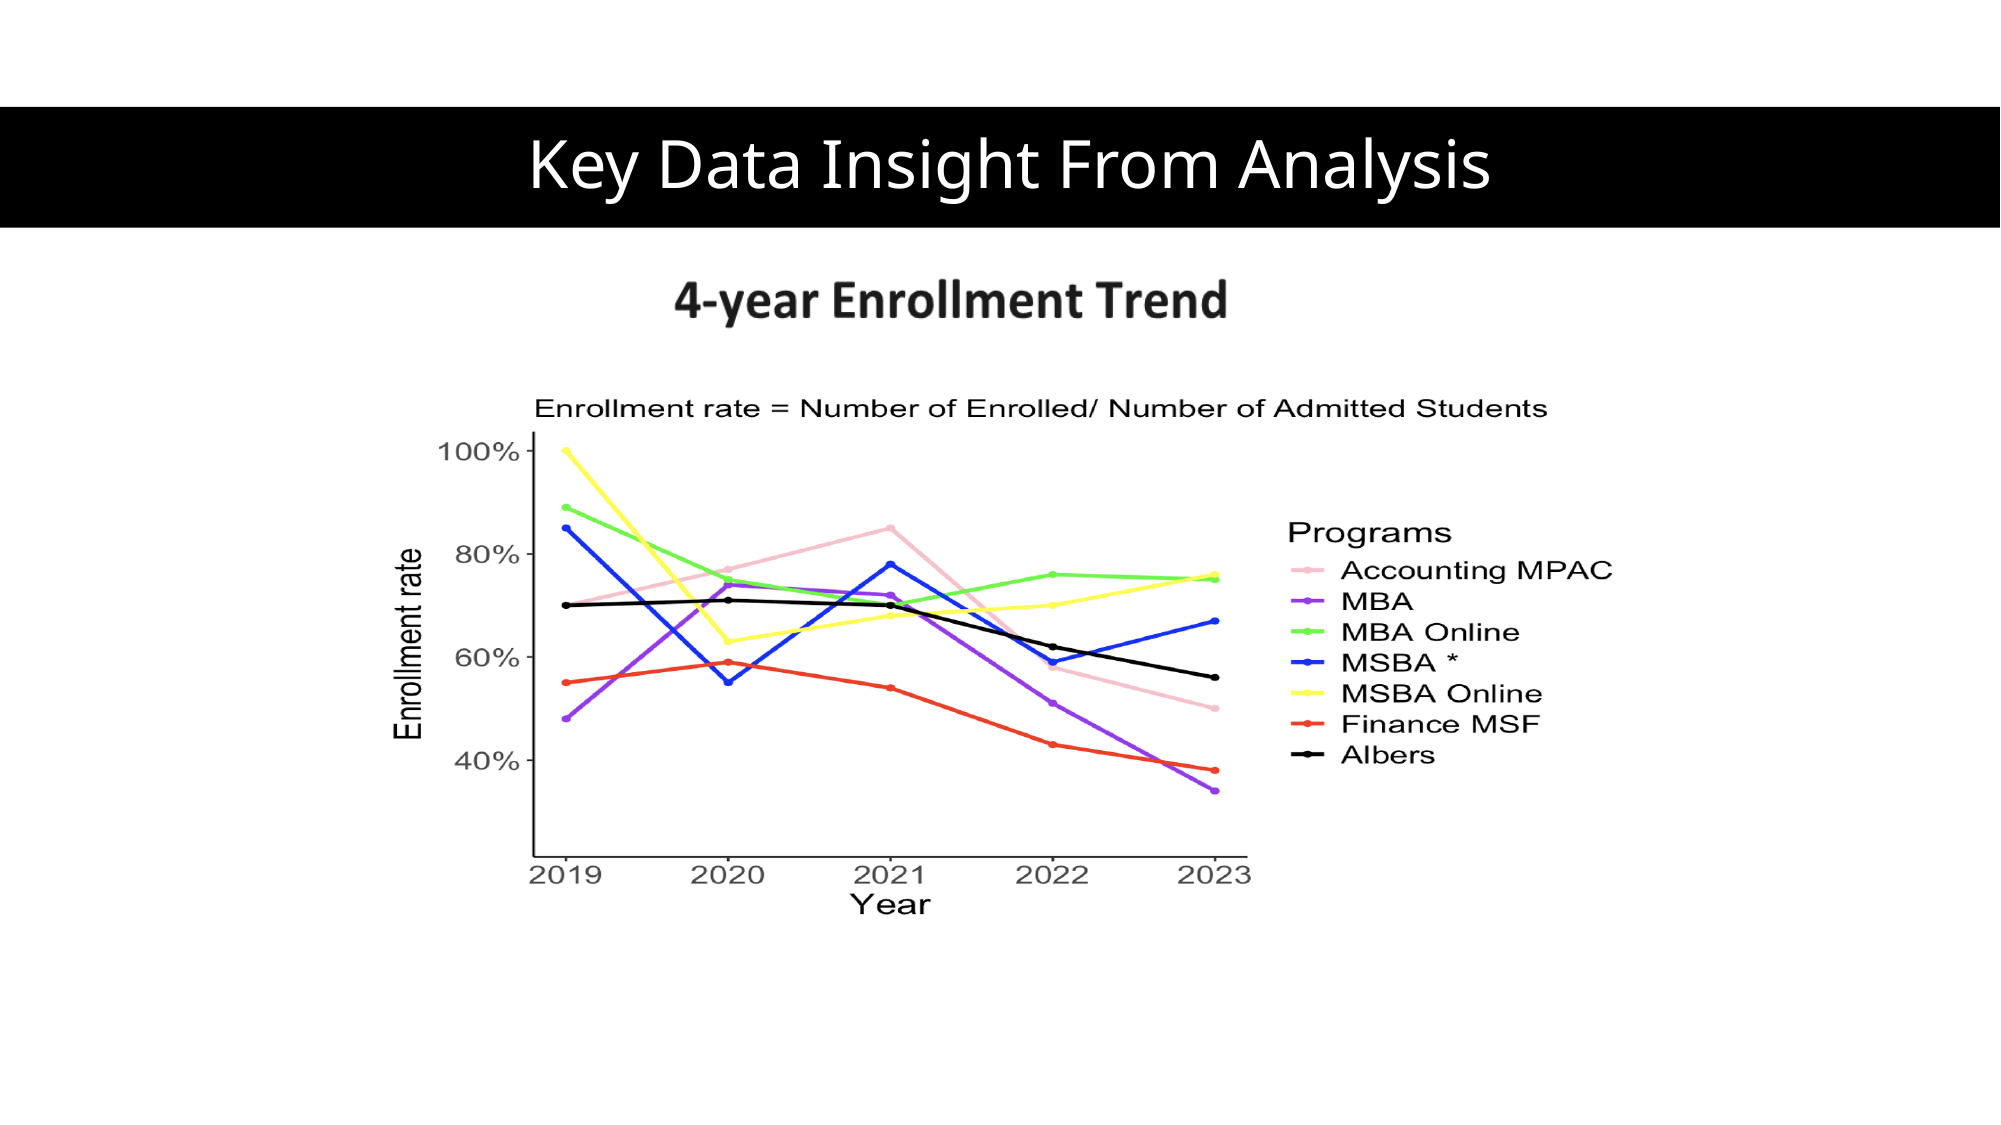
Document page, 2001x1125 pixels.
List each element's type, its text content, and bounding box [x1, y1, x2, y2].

picture [361, 246, 1638, 928]
text_box [0, 105, 2000, 229]
title Key Data Insight From Analysis [91, 105, 1931, 228]
